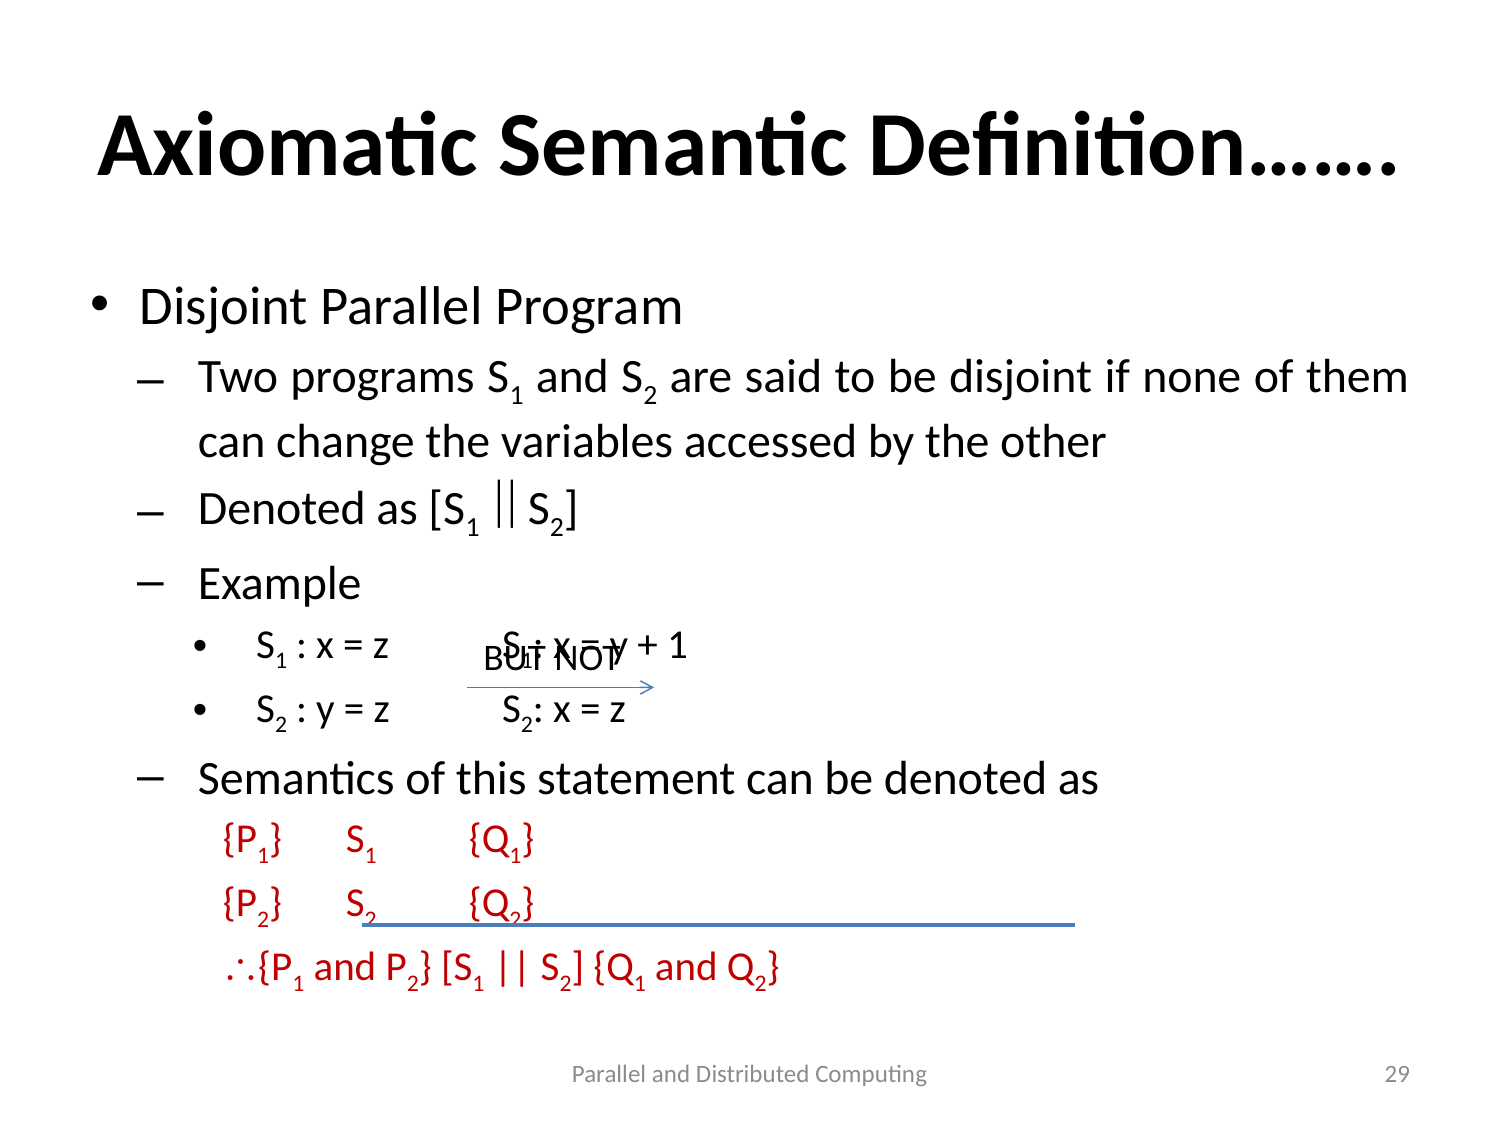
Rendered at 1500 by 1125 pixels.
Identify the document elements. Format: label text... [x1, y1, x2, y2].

title Axiomatic Semantic Definition……. [75, 45, 1425, 233]
list Disjoint Parallel Program Two programs S1 and S2 are said to be disjoint if none of them can change the variables accessed by the other Denoted as [S1  S2] Example S1 : x = z S1: x = y + 1 S2 : y = z S2: x = z Semantics of this statement can be denoted as {P1} S1 {Q1} {P2} S2 {Q2} {P1 and P2} [S1 || S2] {Q1 and Q2} [75, 262, 1425, 1005]
text_box BUT NOT [468, 625, 636, 686]
footer Parallel and Distributed Computing [512, 1042, 988, 1103]
slide_number 29 [1074, 1042, 1425, 1103]
